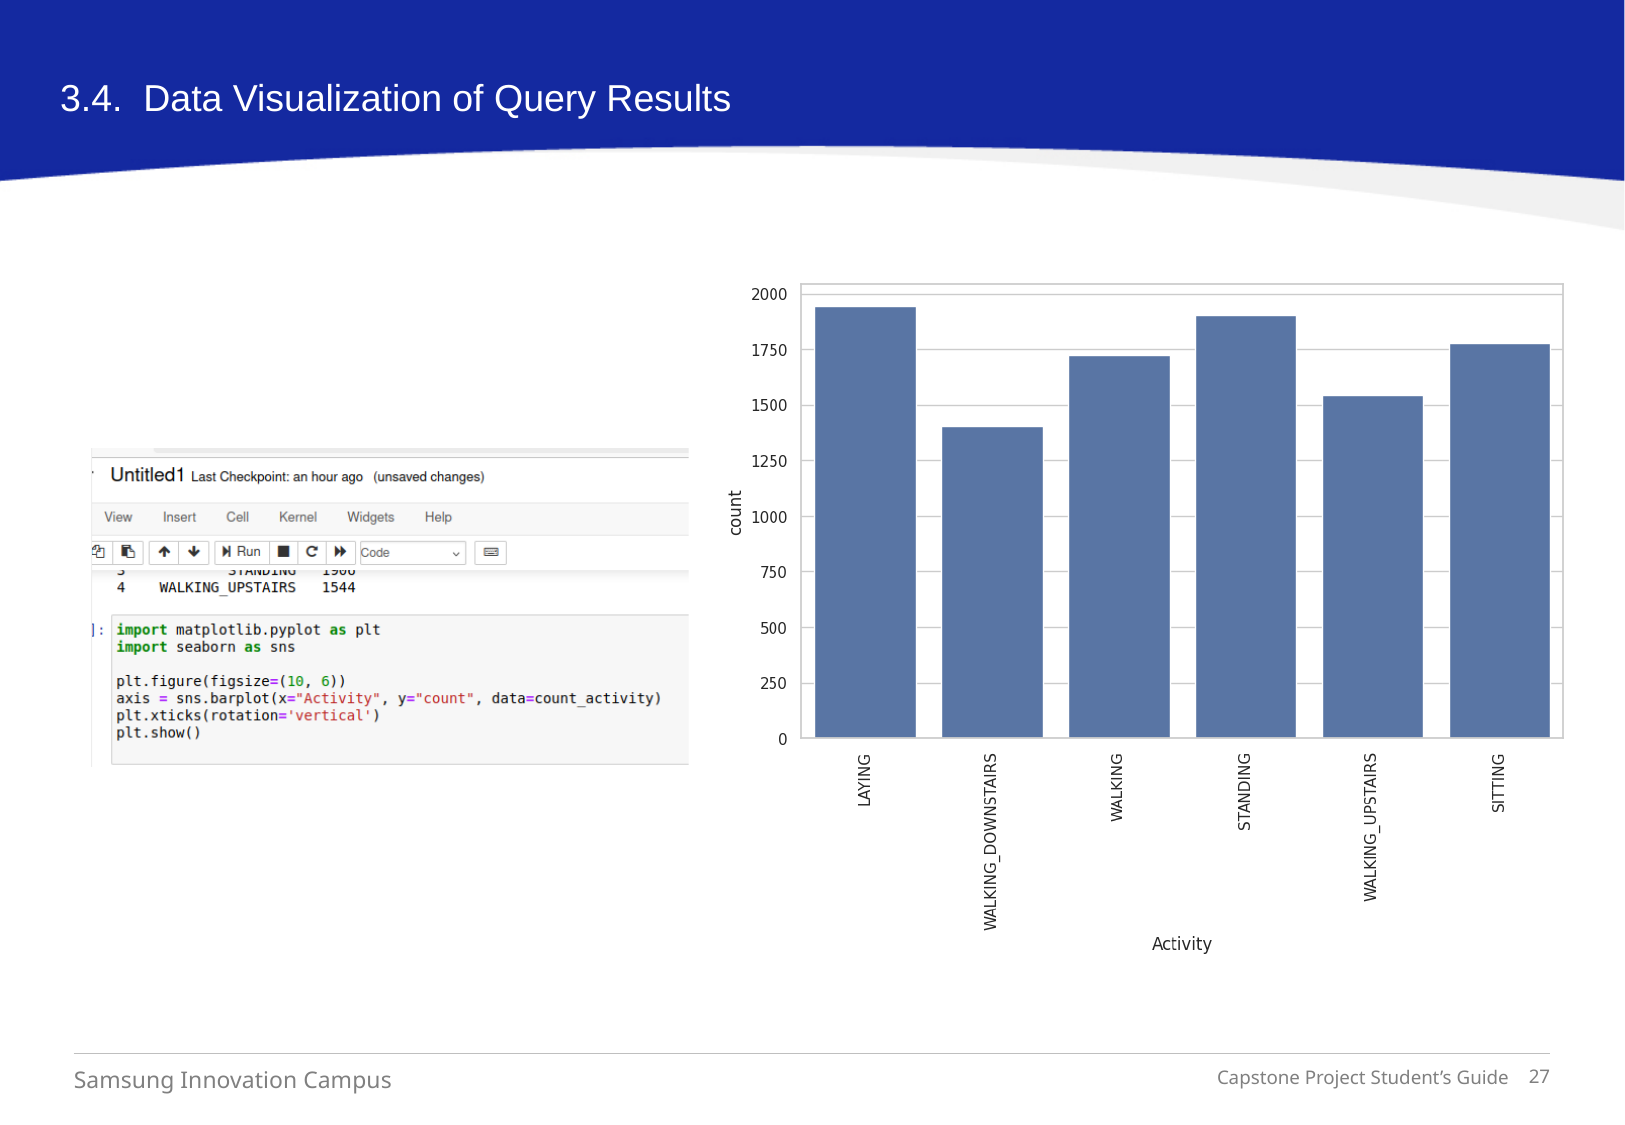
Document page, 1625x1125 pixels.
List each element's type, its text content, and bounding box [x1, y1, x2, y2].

list 3.4. Data Visualization of Query Results [60, 73, 1038, 120]
picture [0, 0, 1625, 1125]
